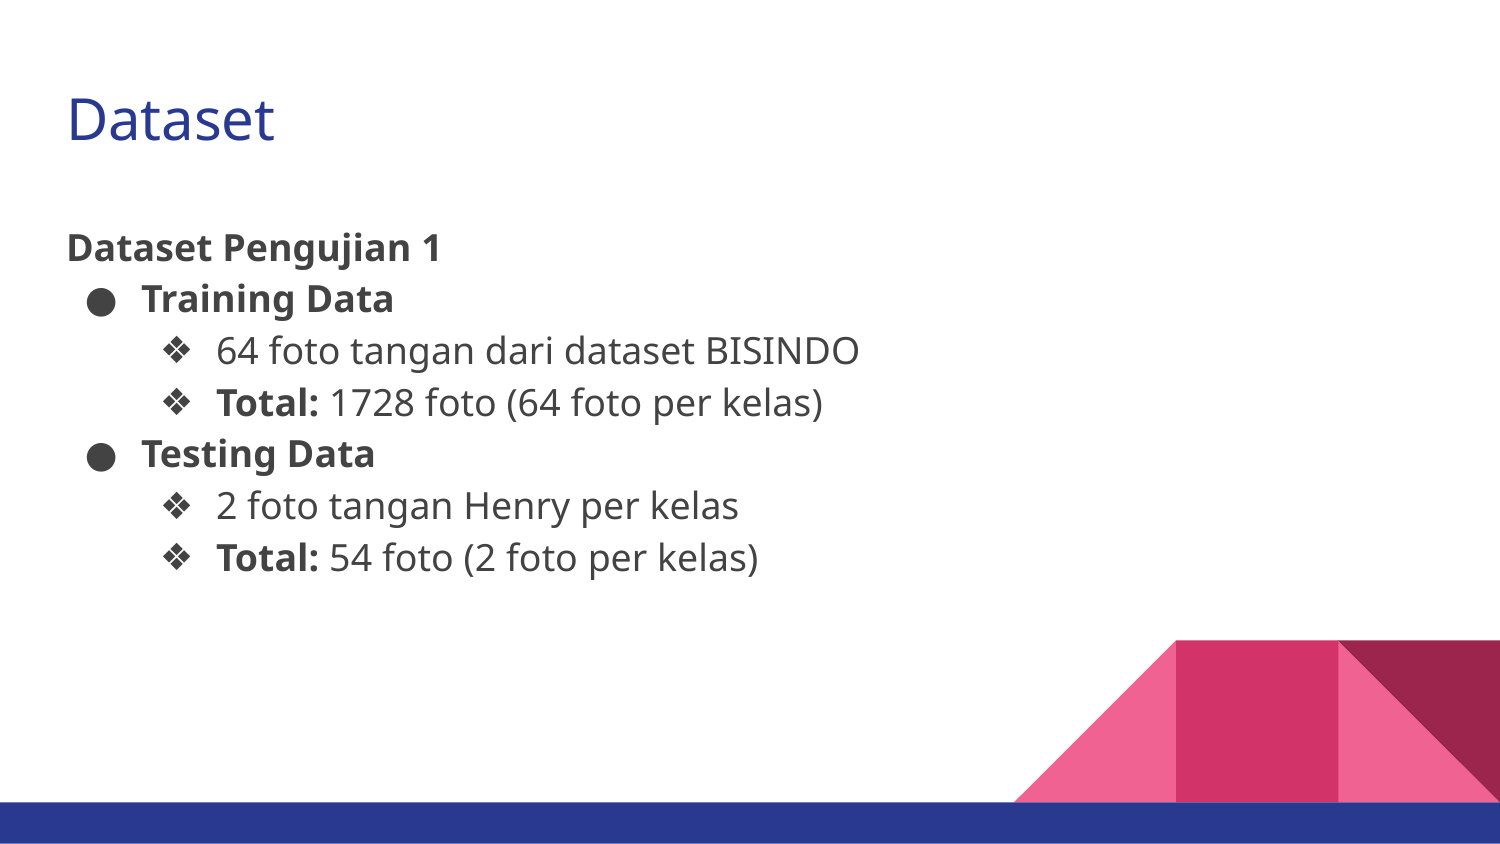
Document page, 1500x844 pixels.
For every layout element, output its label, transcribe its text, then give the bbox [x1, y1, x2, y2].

title Dataset [51, 67, 1449, 167]
list Dataset Pengujian 1 Training Data 64 foto tangan dari dataset BISINDO Total: 1728 foto (64 foto per kelas) Testing Data 2 foto tangan Henry per kelas Total: 54 foto (2 foto per kelas) [51, 201, 1449, 750]
